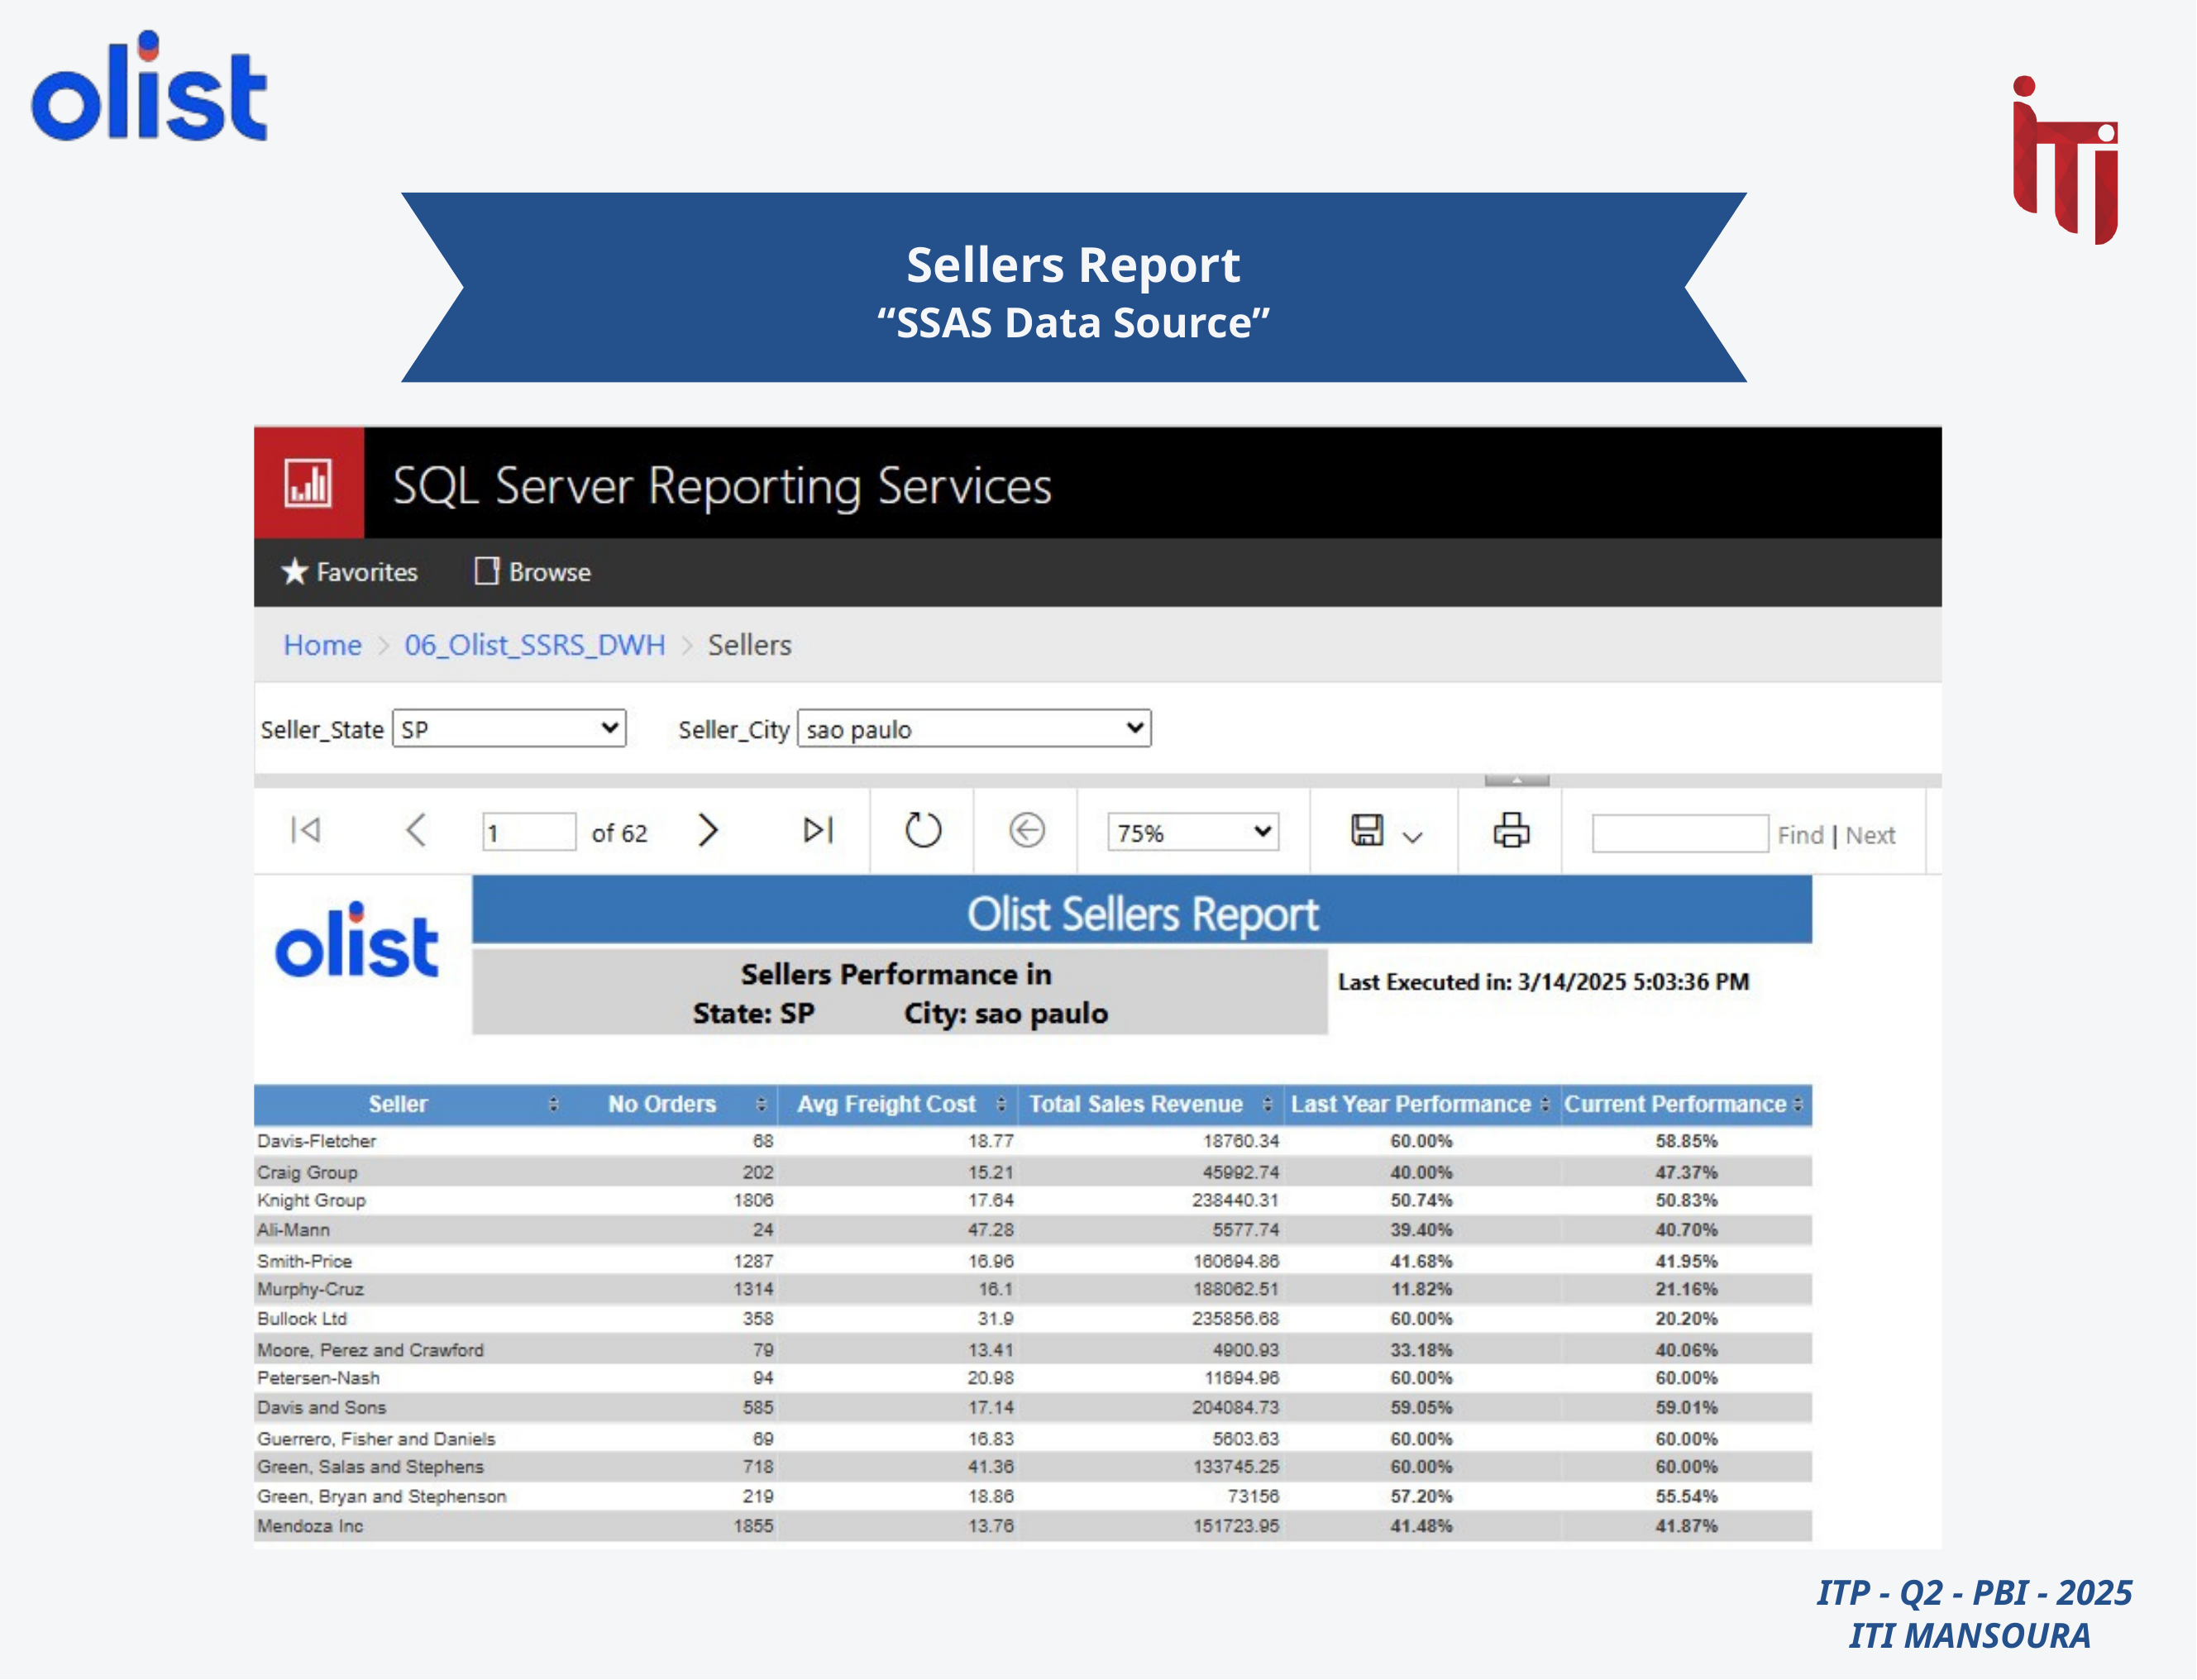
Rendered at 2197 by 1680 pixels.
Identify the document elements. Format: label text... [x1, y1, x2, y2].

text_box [400, 192, 1748, 383]
text_box [2004, 58, 2132, 245]
text_box [0, 0, 301, 193]
text_box [254, 424, 1942, 1549]
text_box ITP - Q2 - PBI - 2025 ITI MANSOURA [1749, 1568, 2194, 1655]
